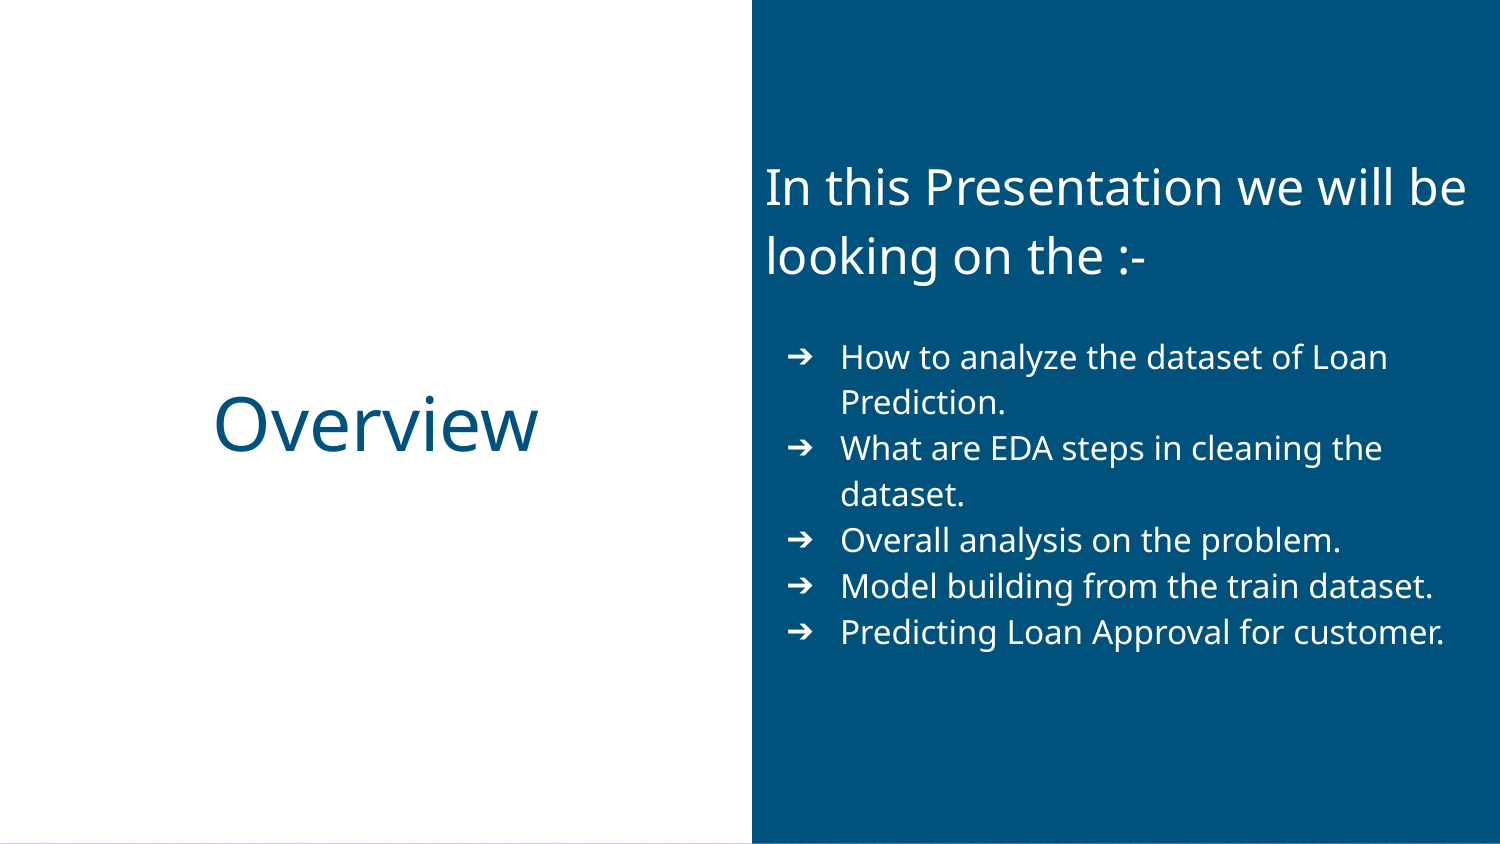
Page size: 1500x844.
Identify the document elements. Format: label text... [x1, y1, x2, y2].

title Overview [59, 91, 693, 753]
list In this Presentation we will be looking on the :- How to analyze the dataset of Loan Prediction. What are EDA steps in cleaning the dataset. Overall analysis on the problem. Model building from the train dataset. Predicting Loan Approval for customer. [750, 91, 1500, 798]
